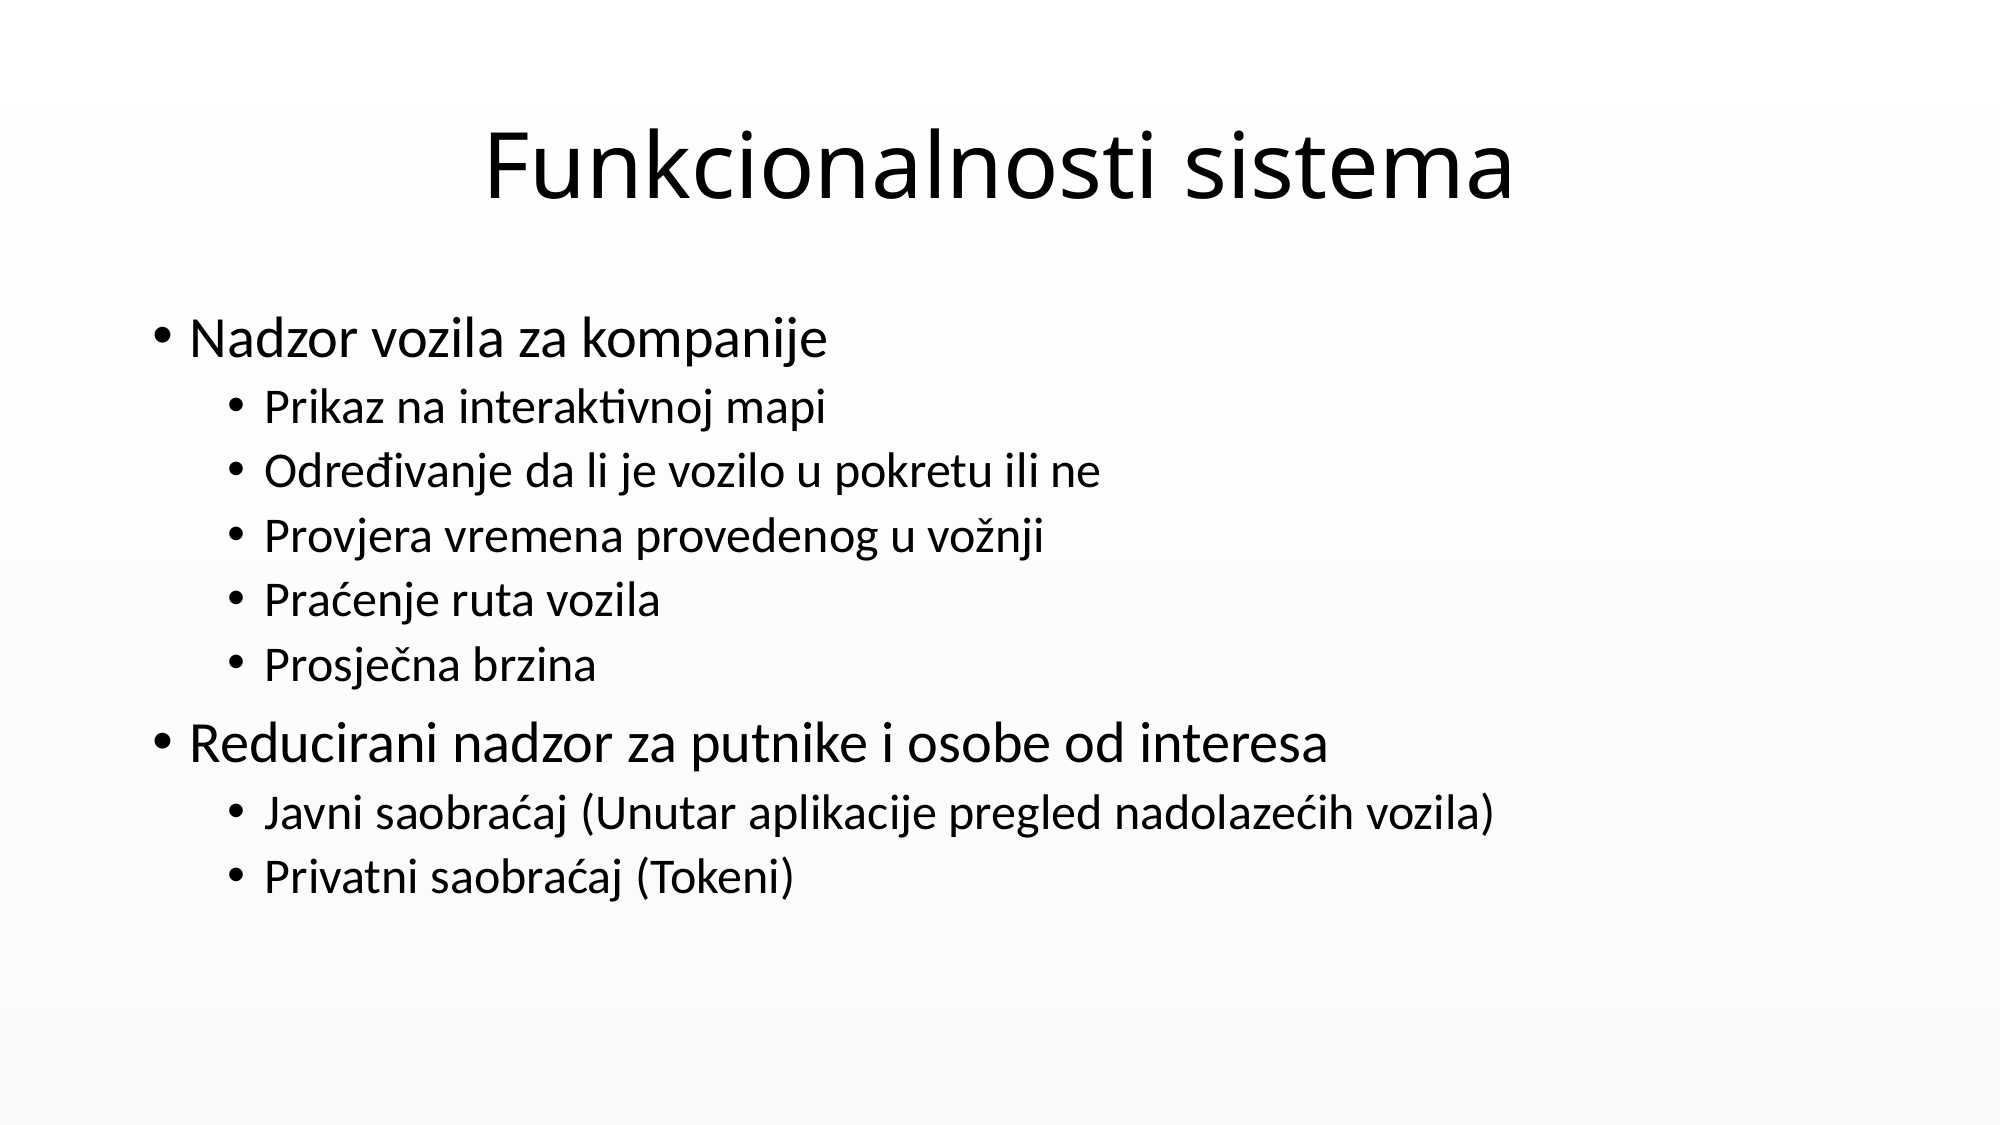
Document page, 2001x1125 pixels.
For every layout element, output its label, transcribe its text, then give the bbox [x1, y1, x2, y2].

title Funkcionalnosti sistema [137, 59, 1863, 278]
list Nadzor vozila za kompanije Prikaz na interaktivnoj mapi Određivanje da li je vozilo u pokretu ili ne Provjera vremena provedenog u vožnji Praćenje ruta vozila Prosječna brzina Reducirani nadzor za putnike i osobe od interesa Javni saobraćaj (Unutar aplikacije pregled nadolazećih vozila) Privatni saobraćaj (Tokeni) [137, 299, 1863, 1014]
